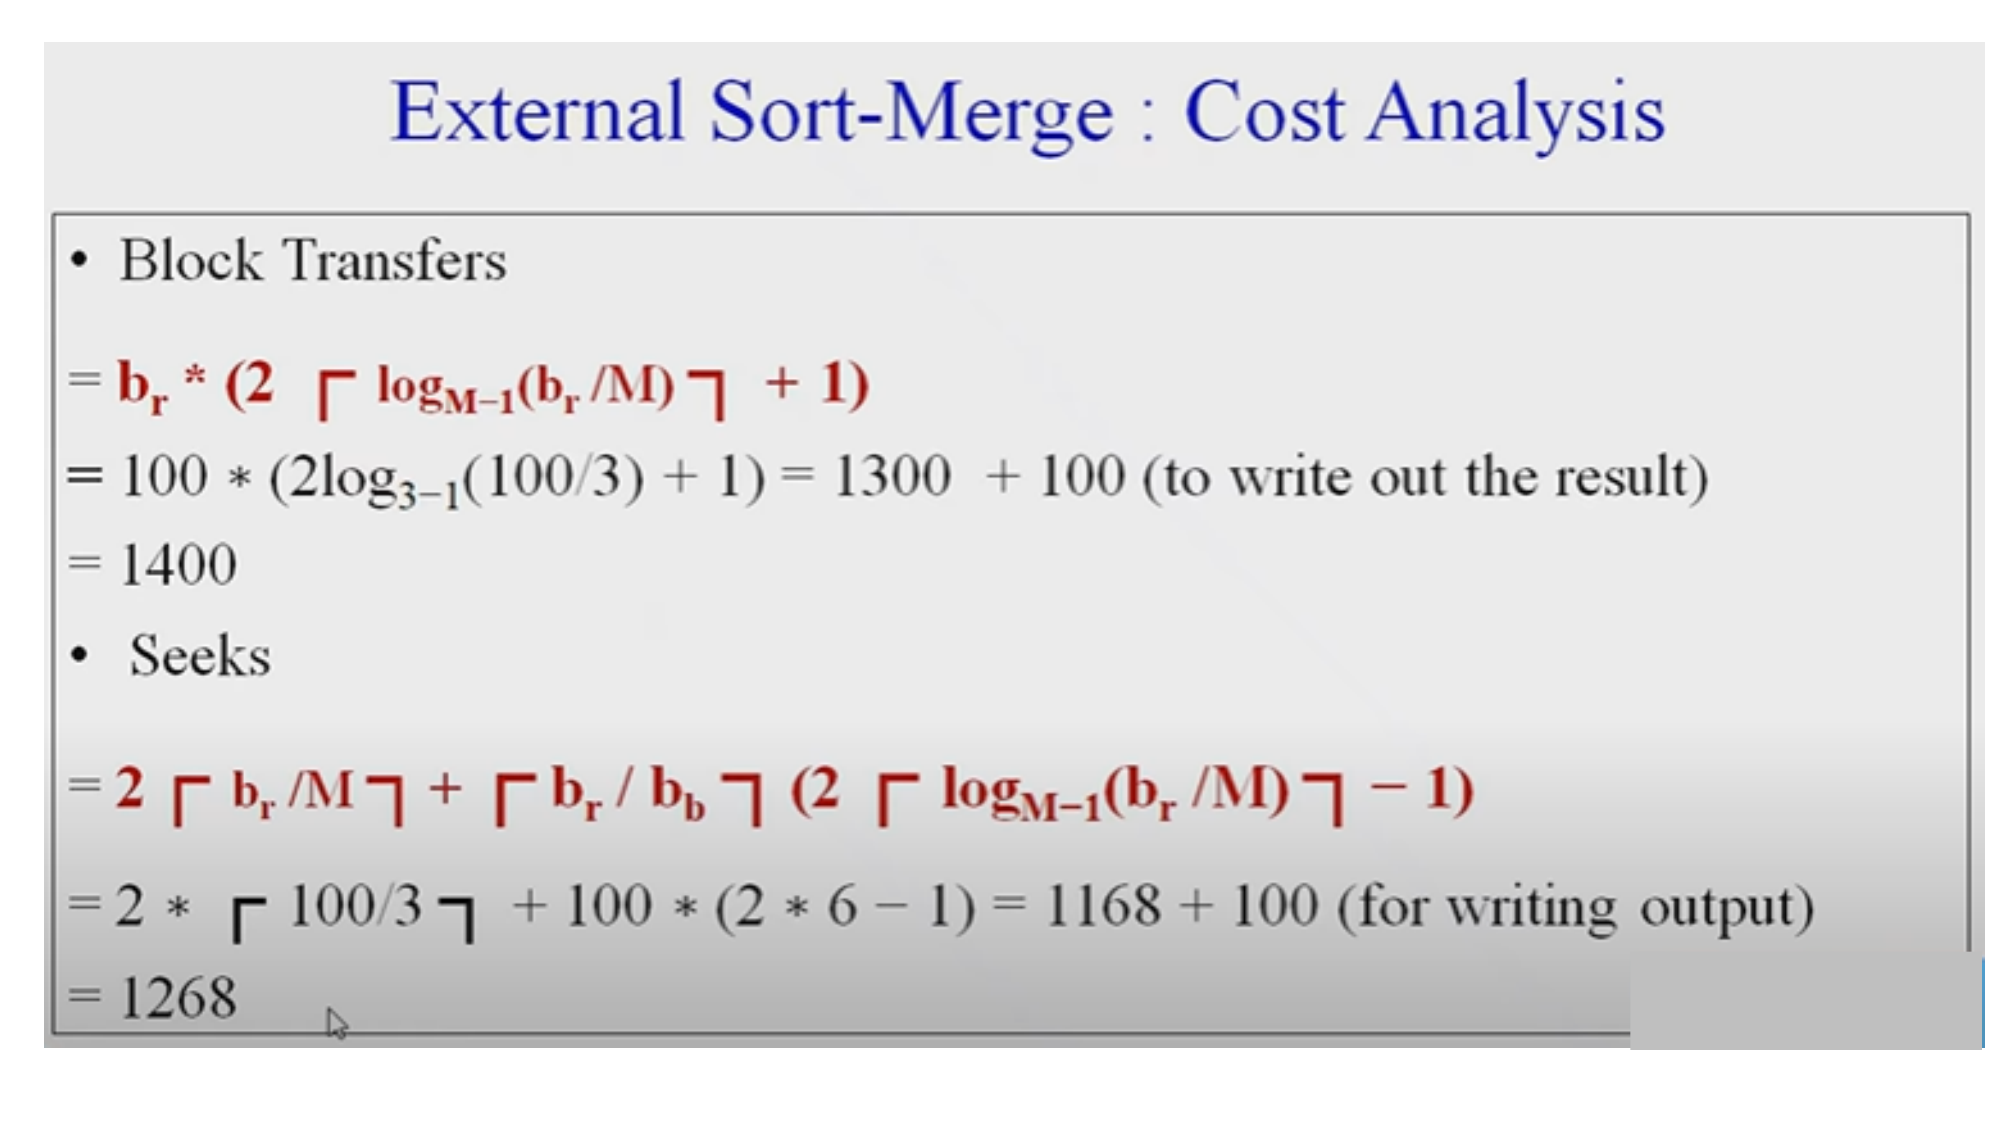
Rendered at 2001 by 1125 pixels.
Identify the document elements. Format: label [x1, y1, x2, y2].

list [43, 42, 1986, 1048]
